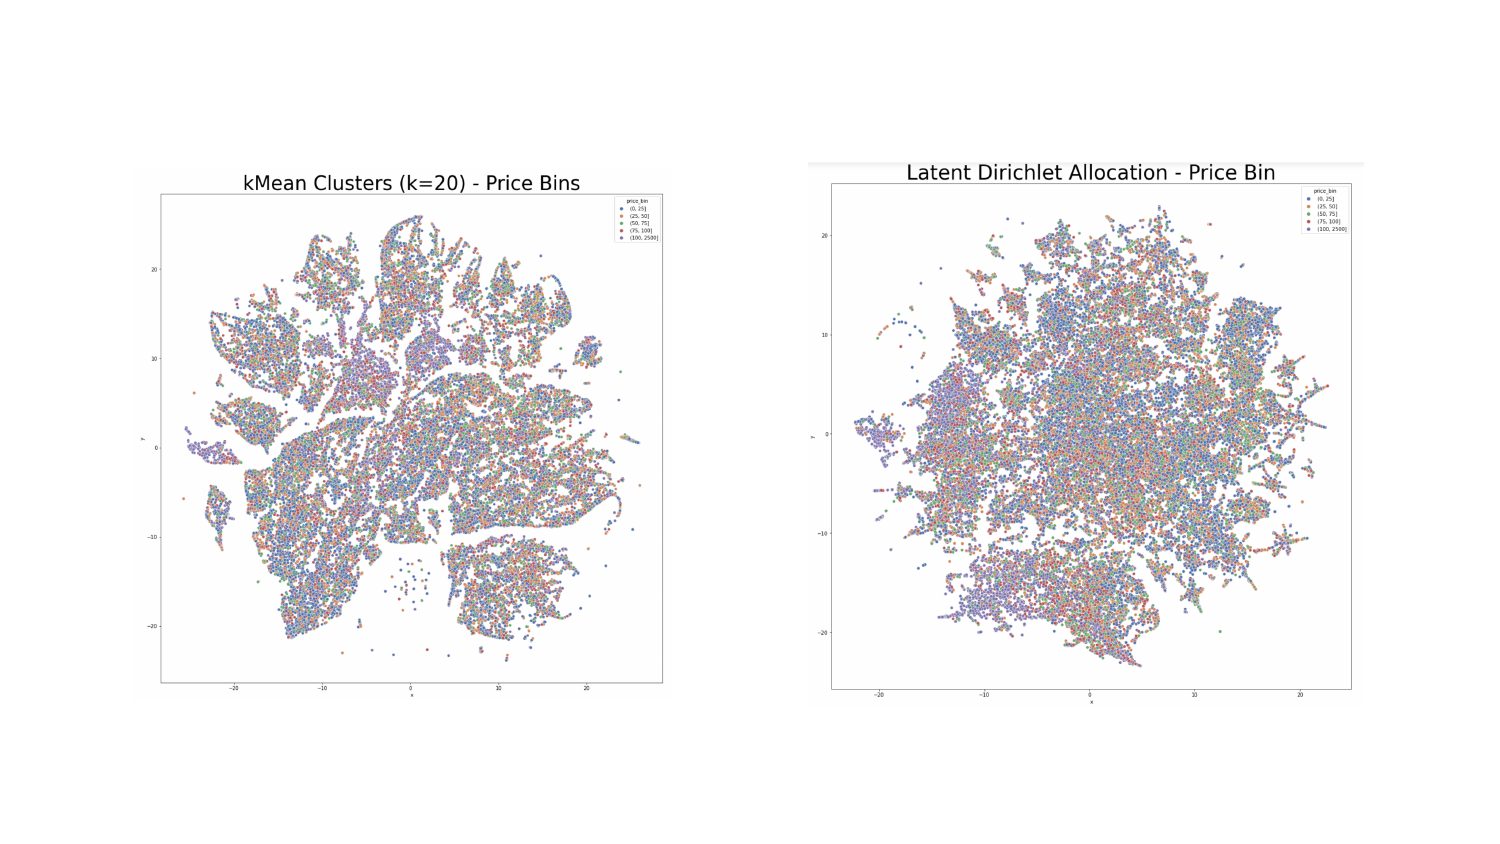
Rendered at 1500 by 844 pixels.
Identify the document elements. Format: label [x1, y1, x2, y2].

picture [808, 162, 1365, 707]
picture [132, 169, 673, 701]
